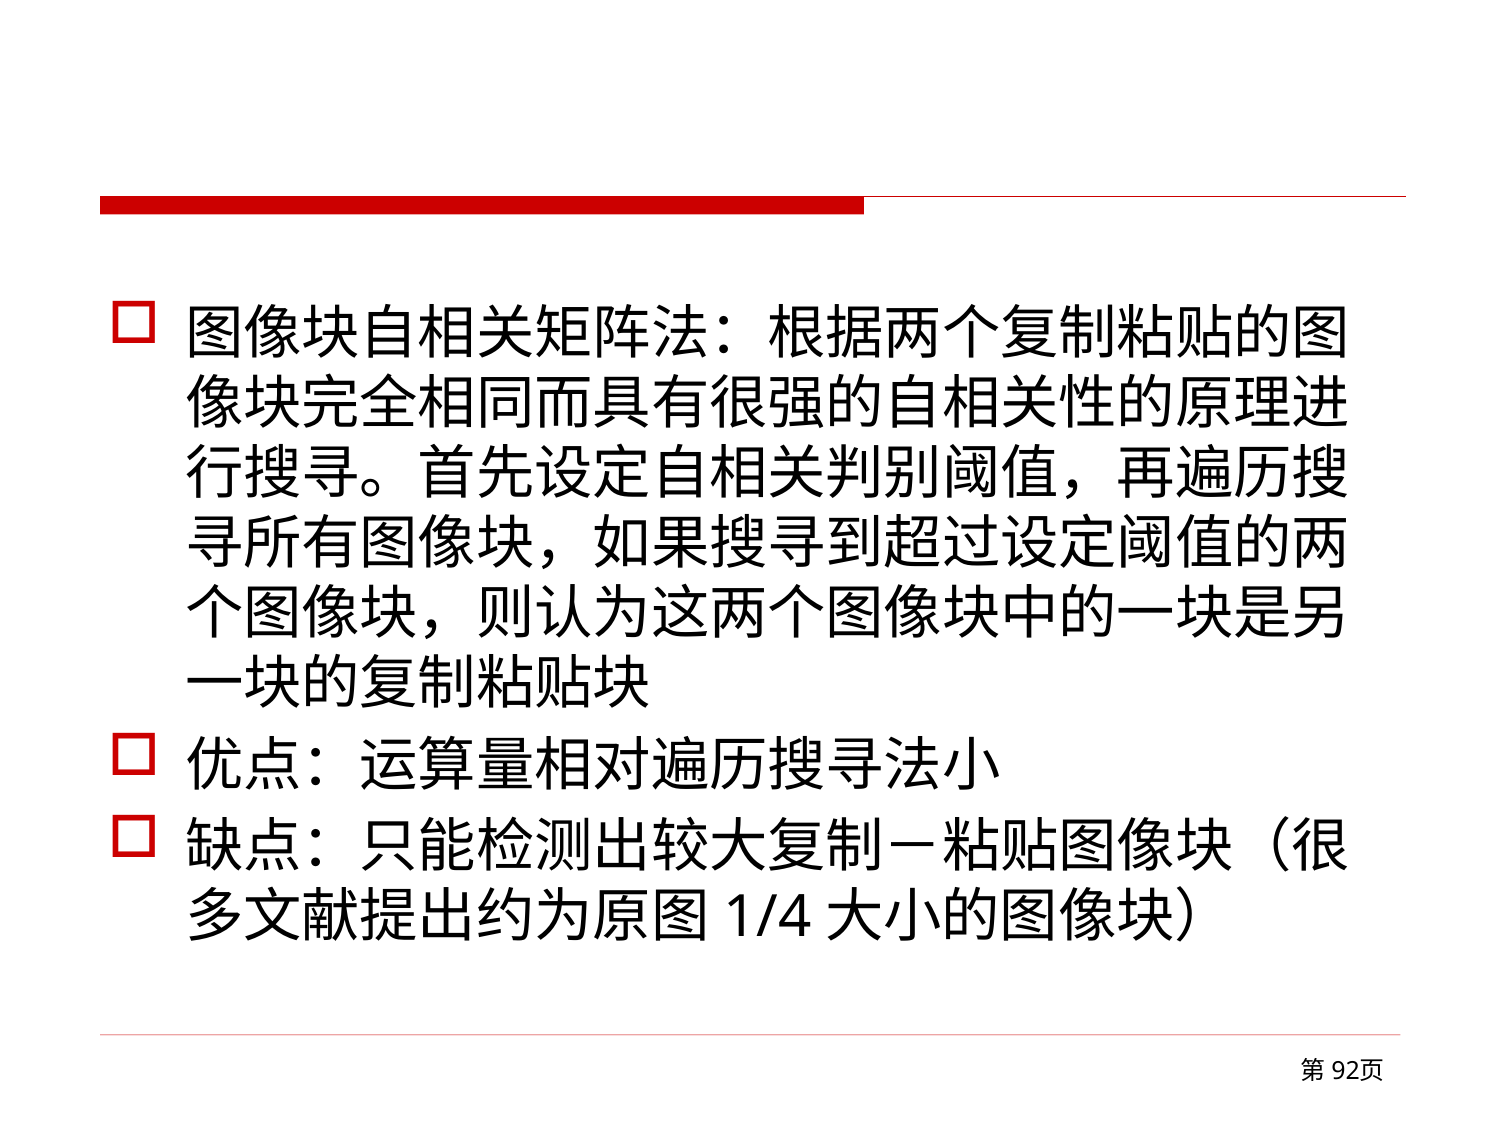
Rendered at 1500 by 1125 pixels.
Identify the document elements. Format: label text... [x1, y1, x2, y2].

list 图像块自相关矩阵法：根据两个复制粘贴的图像块完全相同而具有很强的自相关性的原理进行搜寻。首先设定自相关判别阈值，再遍历搜寻所有图像块，如果搜寻到超过设定阈值的两个图像块，则认为这两个图像块中的一块是另一块的复制粘贴块 优点：运算量相对遍历搜寻法小 缺点：只能检测出较大复制－粘贴图像块（很多文献提出约为原图1/4大小的图像块） [92, 287, 1406, 988]
slide_number [1074, 1046, 1401, 1103]
